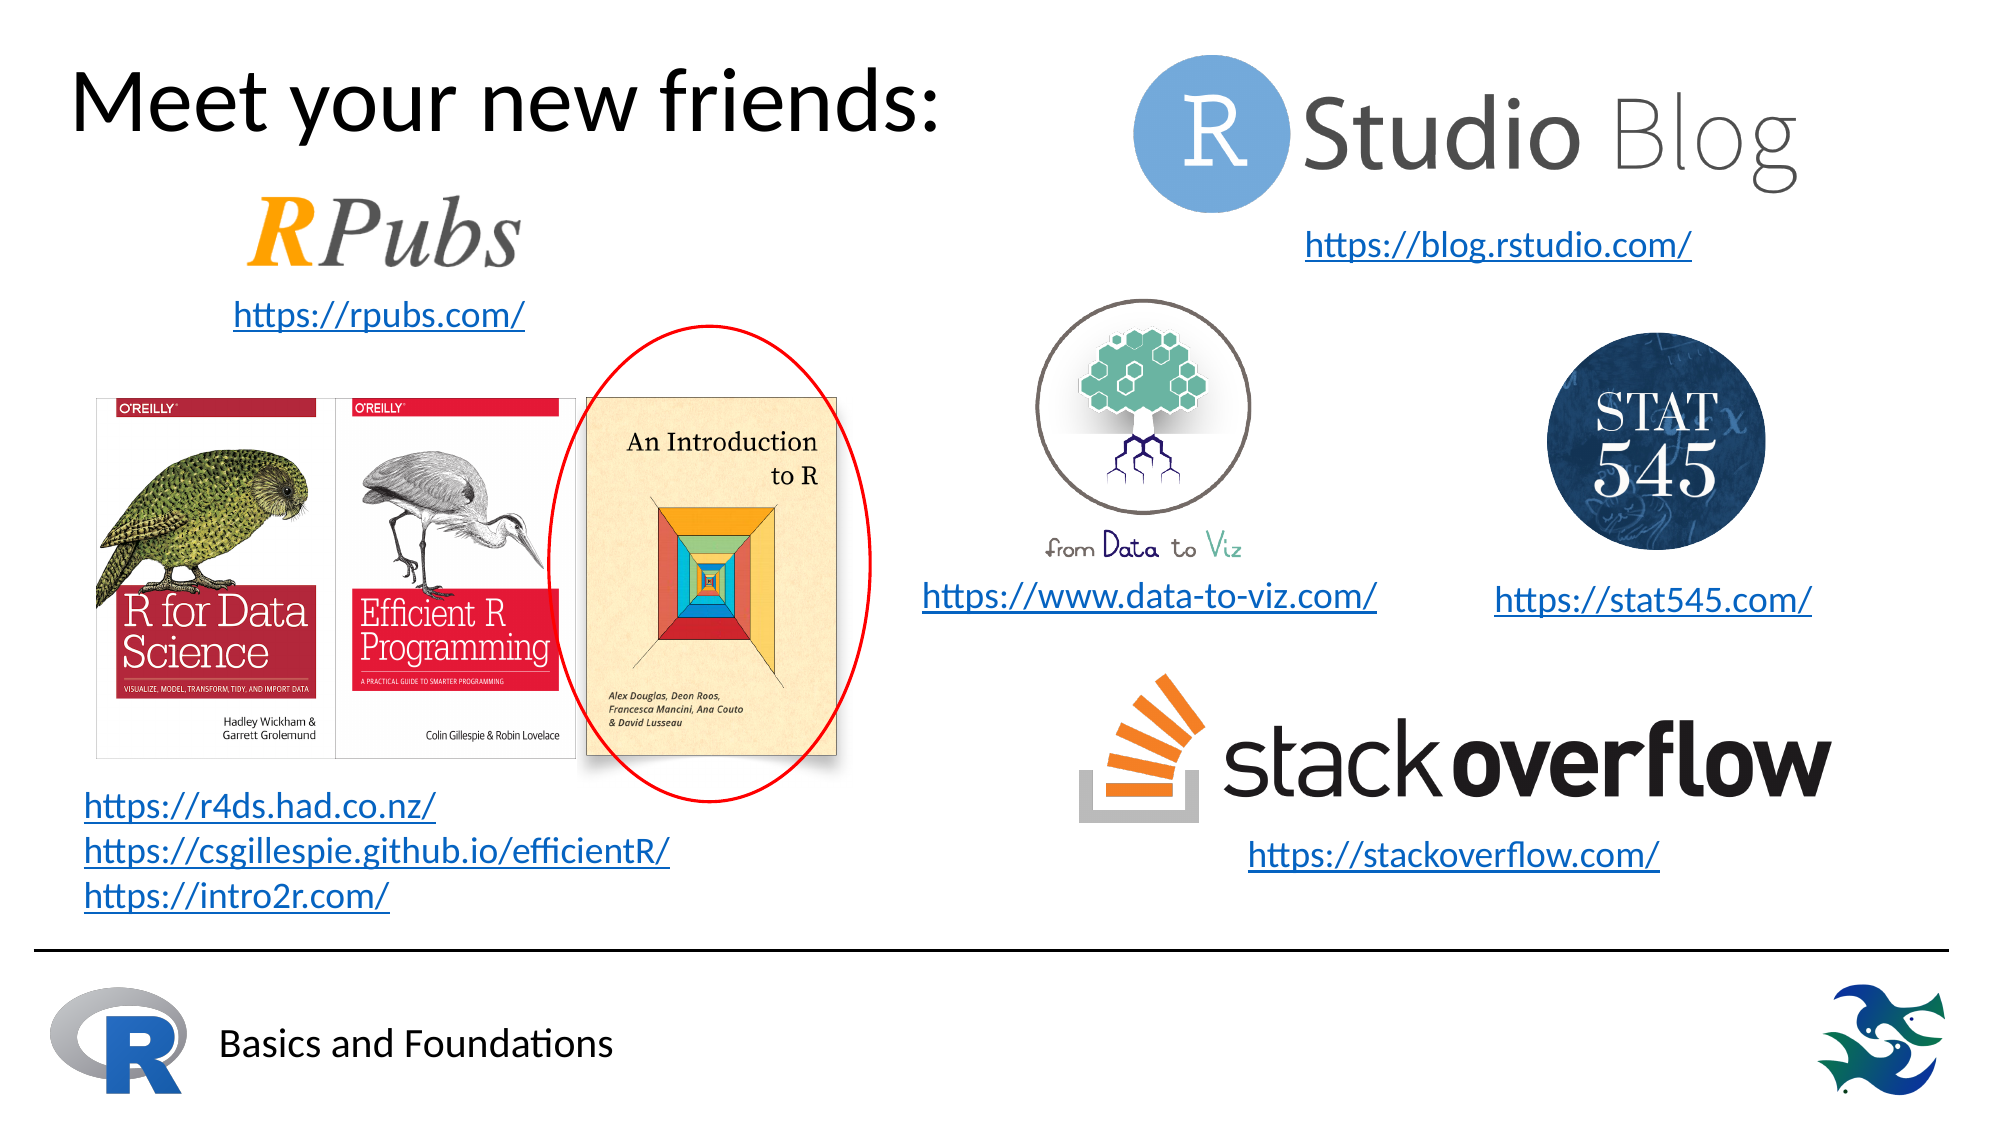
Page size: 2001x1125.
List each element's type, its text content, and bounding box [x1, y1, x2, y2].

picture [1130, 55, 1800, 213]
picture [207, 150, 561, 318]
picture [577, 397, 854, 788]
text_box Meet your new friends: [54, 32, 959, 158]
text_box https://rpubs.com/ [218, 318, 550, 342]
text_box [653, 788, 766, 803]
text_box [854, 456, 872, 672]
picture [1547, 332, 1766, 550]
text_box https://r4ds.had.co.nz/ https://csgillespie.github.io/efficientR/ https://intro2r.com/ [68, 774, 686, 924]
picture [1079, 673, 1832, 823]
text_box https://stat545.com/ [1479, 567, 1834, 627]
picture [1813, 981, 1950, 1100]
picture [50, 987, 187, 1094]
text_box Basics and Foundations [203, 1007, 630, 1073]
text_box https://www.data-to-viz.com/ [907, 563, 1398, 624]
picture [95, 398, 576, 759]
picture [977, 262, 1309, 594]
text_box https://blog.rstudio.com/ [1289, 213, 1715, 272]
text_box https://stackoverflow.com/ [1232, 823, 1678, 883]
text_box [593, 325, 826, 397]
